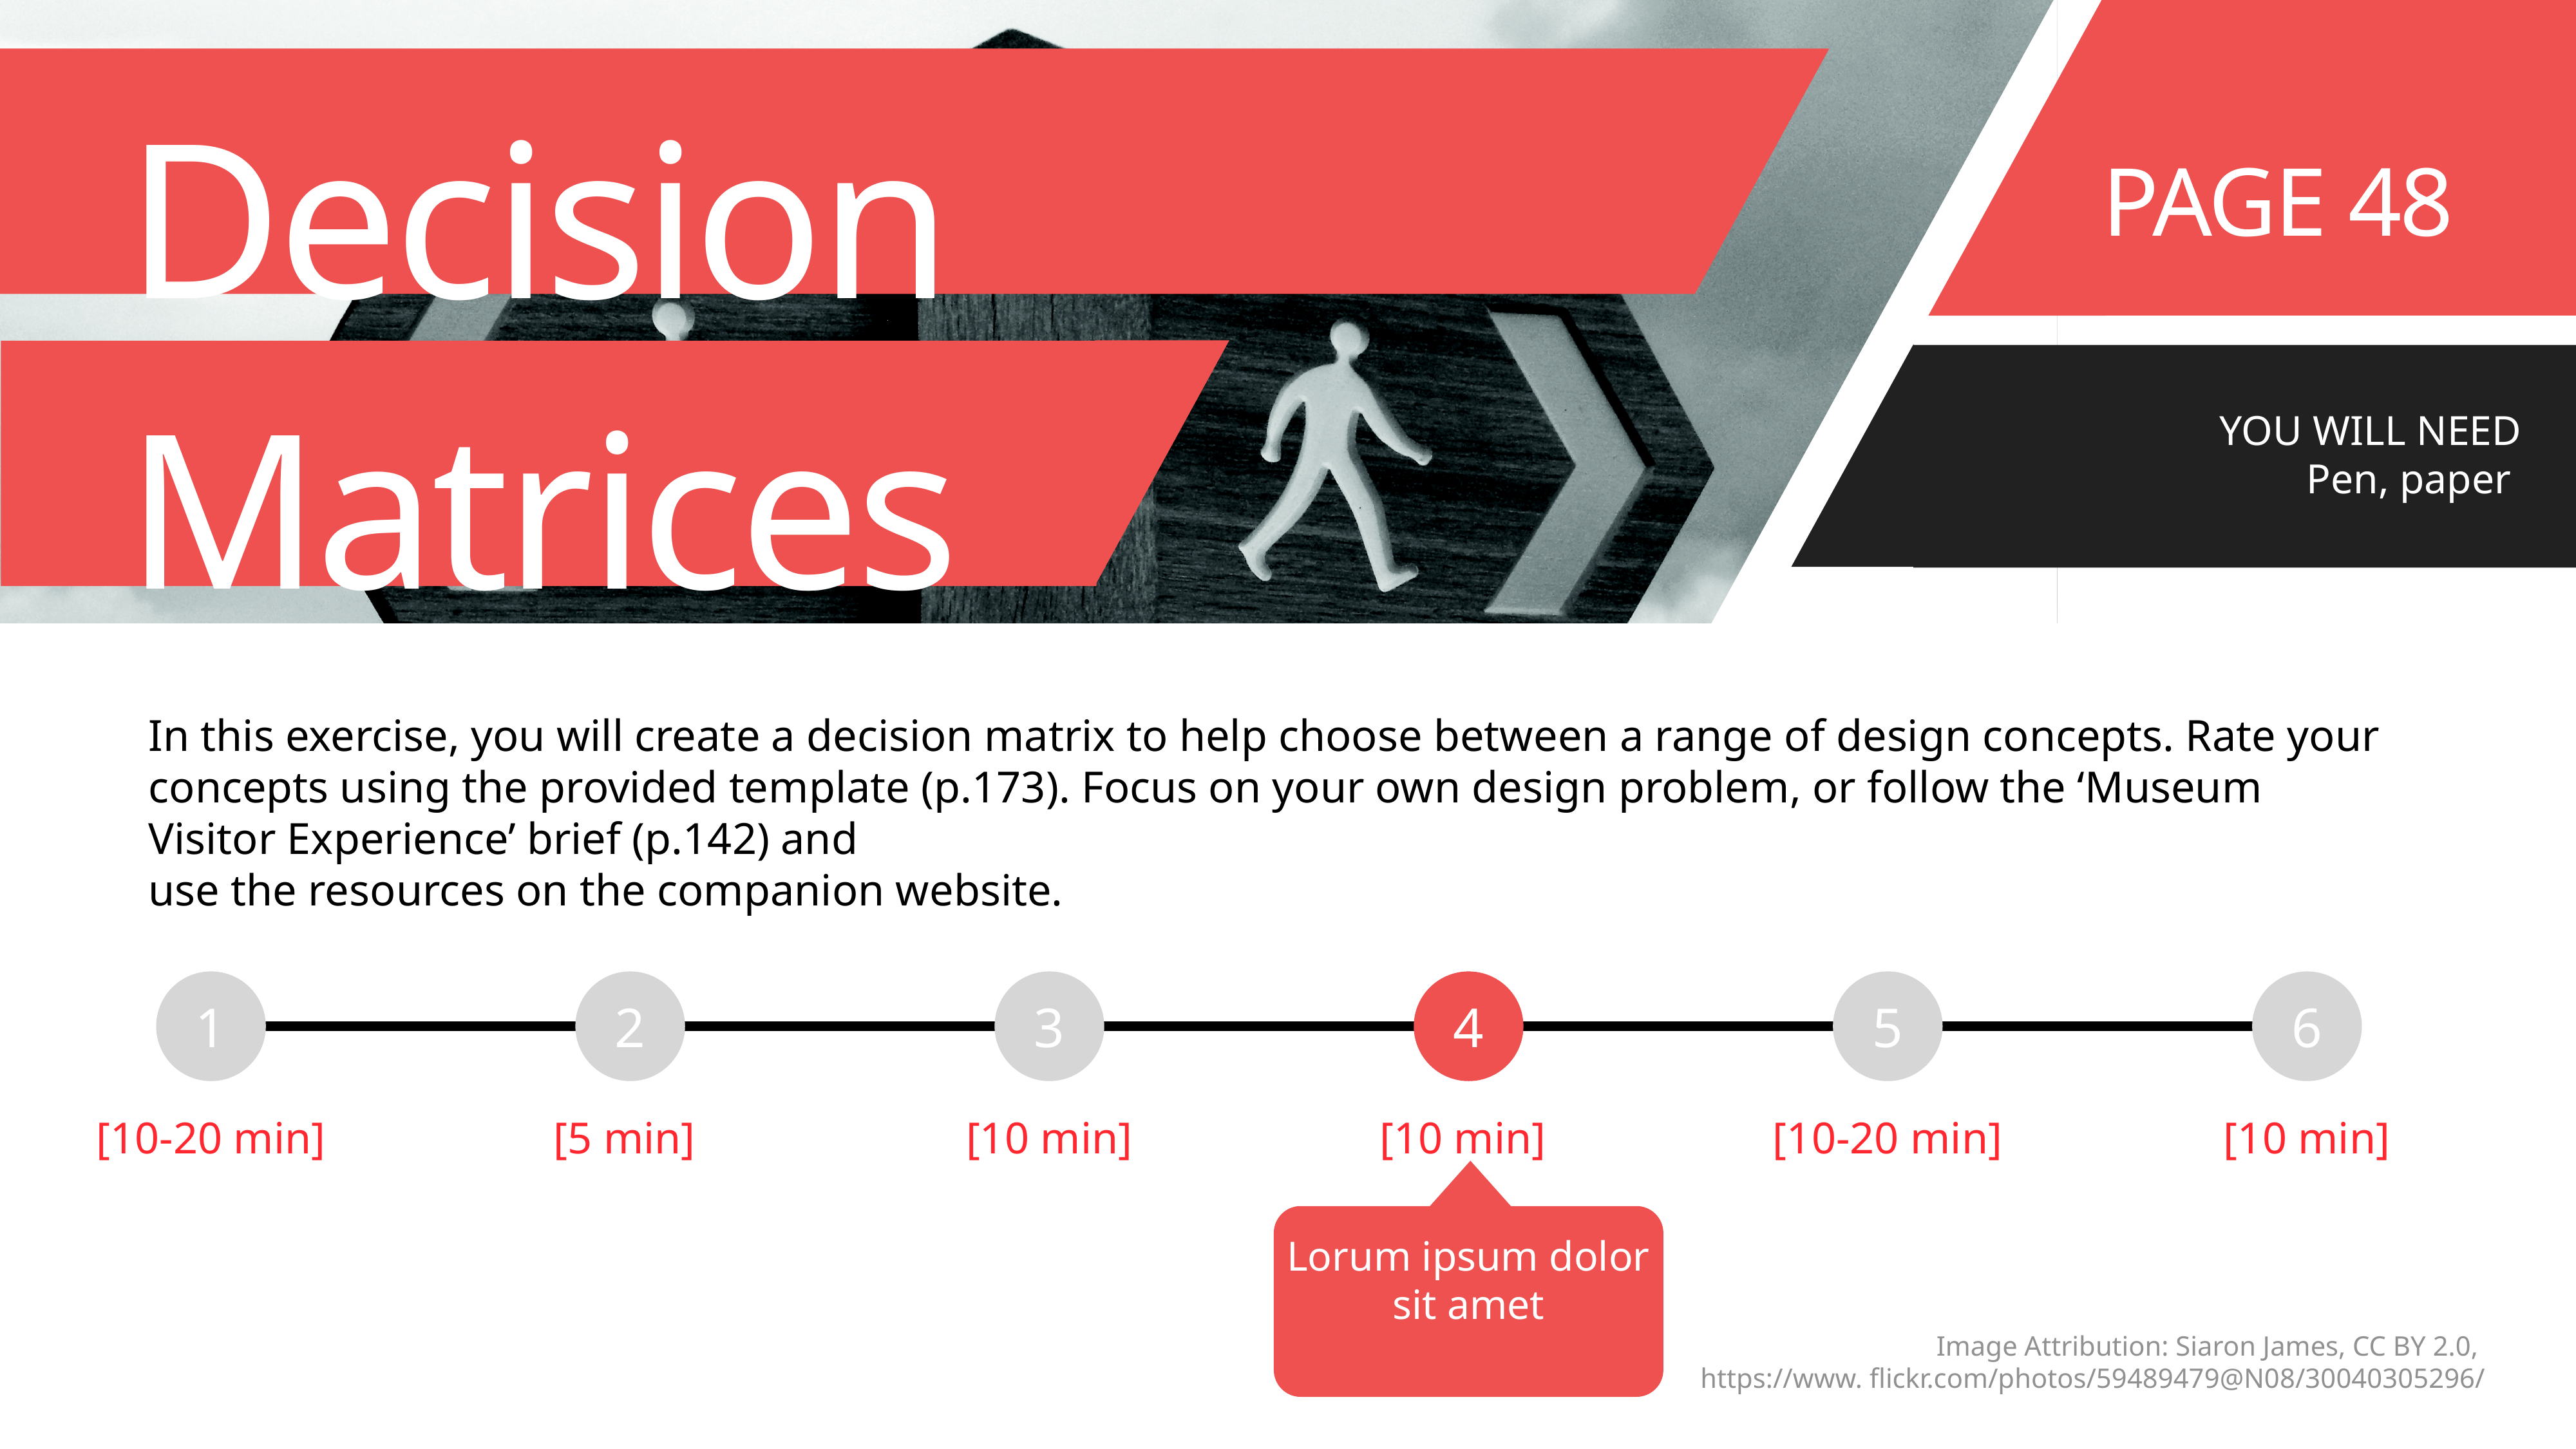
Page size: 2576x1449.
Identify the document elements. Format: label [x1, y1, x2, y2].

text_box [0, 0, 2576, 1401]
